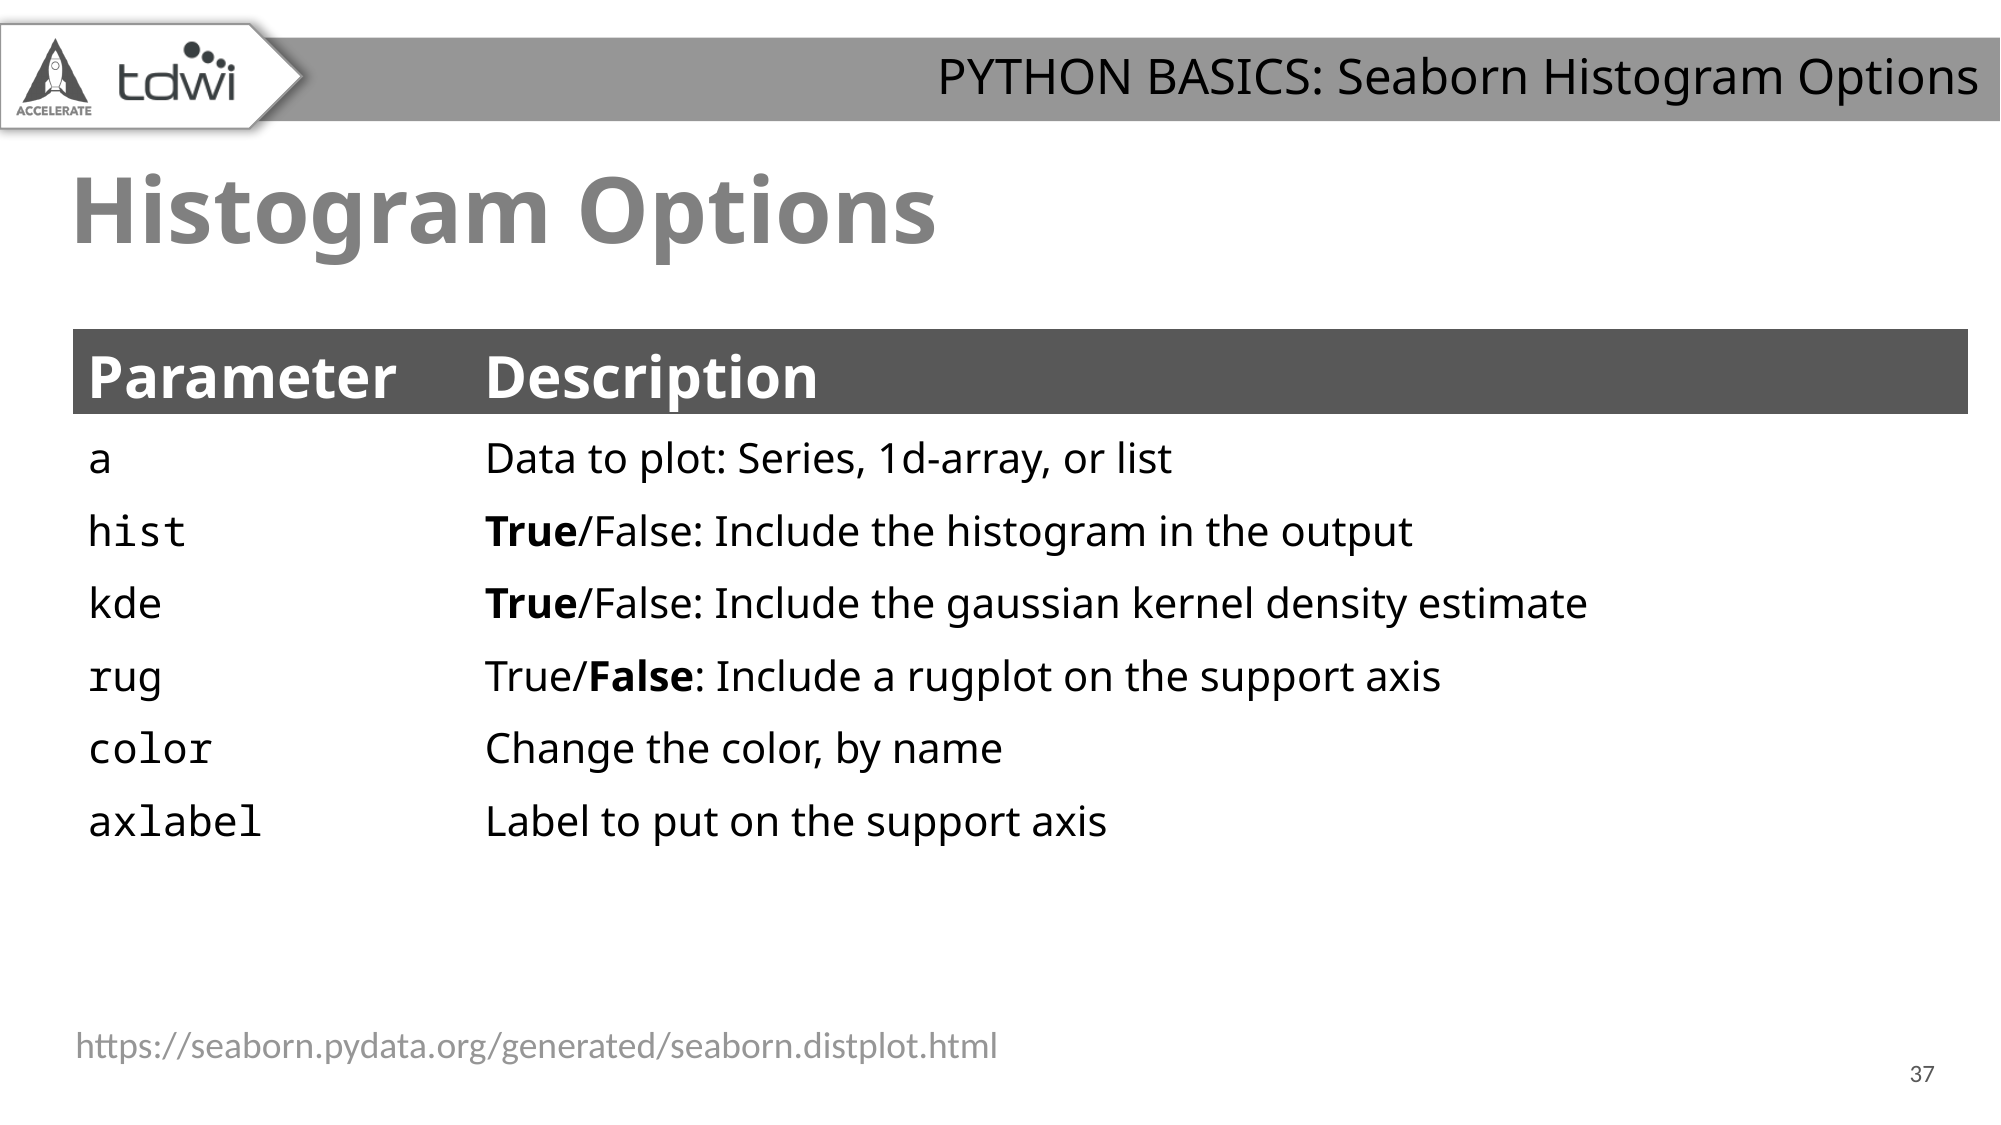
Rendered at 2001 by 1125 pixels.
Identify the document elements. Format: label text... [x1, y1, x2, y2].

table_cell True/False: Include a rugplot on the support axis [470, 632, 1968, 704]
list PYTHON BASICS: Seaborn Histogram Options [729, 44, 1997, 113]
slide_number 37 [1500, 1042, 1950, 1103]
table_cell color [73, 704, 470, 777]
table_cell hist [73, 486, 470, 559]
table_cell kde [73, 559, 470, 632]
text_box https://seaborn.pydata.org/generated/seaborn.distplot.html [60, 1013, 1015, 1073]
table_cell a [73, 414, 470, 486]
table_cell Data to plot: Series, 1d-array, or list [470, 414, 1968, 486]
table_header Description [470, 329, 1968, 414]
table_cell rug [73, 632, 470, 704]
table_cell Change the color, by name [470, 704, 1968, 777]
title Histogram Options [54, 150, 1950, 278]
table_cell axlabel [73, 777, 470, 849]
table_cell Label to put on the support axis [470, 777, 1968, 849]
table_header Parameter [73, 329, 470, 414]
table_cell True/False: Include the histogram in the output [470, 486, 1968, 559]
table_cell True/False: Include the gaussian kernel density estimate [470, 559, 1968, 632]
picture [115, 35, 239, 108]
